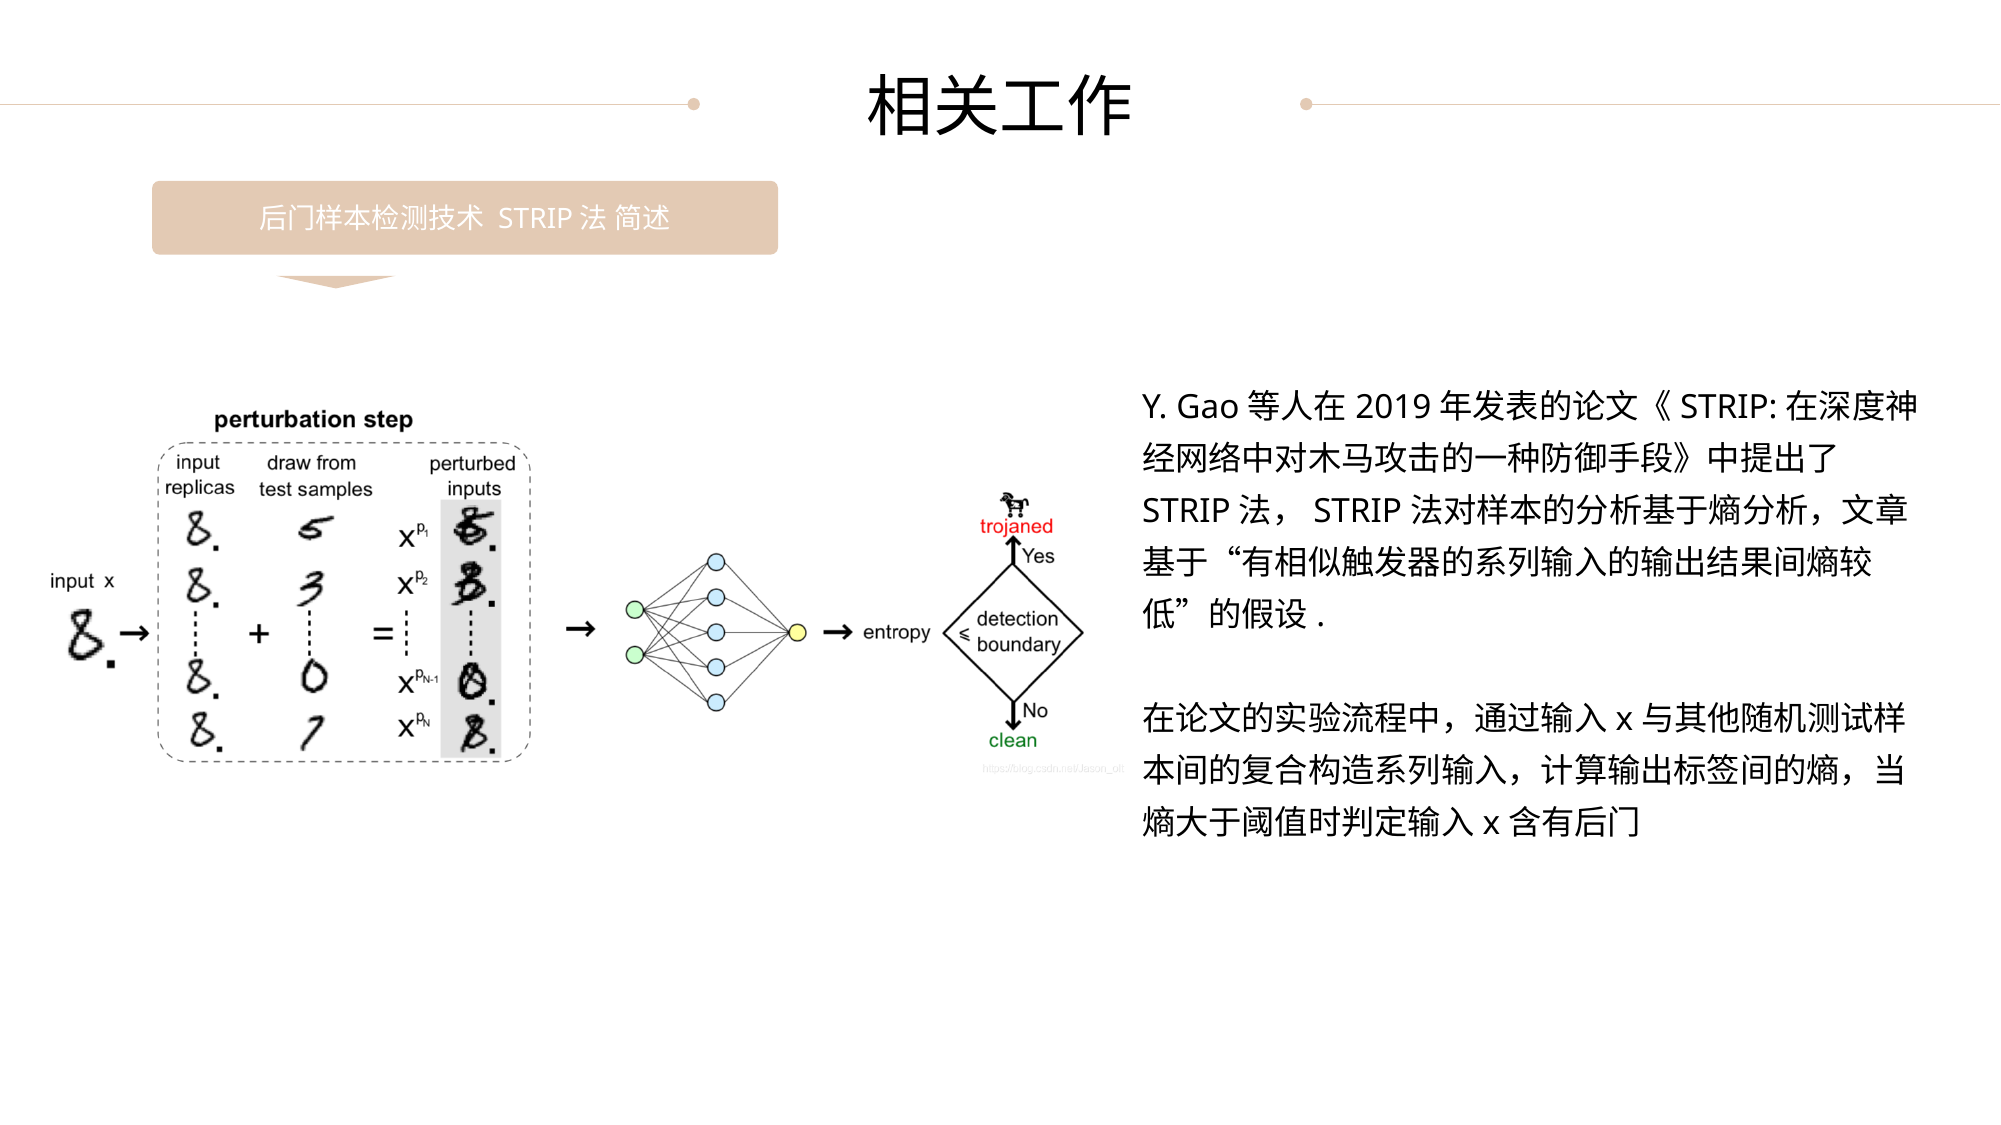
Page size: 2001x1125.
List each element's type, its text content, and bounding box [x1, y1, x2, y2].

picture [13, 385, 1130, 780]
text_box [1004, 821, 1641, 909]
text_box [152, 180, 779, 289]
text_box 相关工作 [851, 56, 1149, 152]
text_box Y. Gao等人在2019年发表的论文《STRIP:在深度神经网络中对木马攻击的一种防御手段》中提出了STRIP法，STRIP法对样本的分析基于熵分析，文章基于“有相似触发器的系列输入的输出结果间熵较低”的假设. 在论文的实验流程中，通过输入x与其他随机测试样本间的复合构造系列输入，计算输出标签间的熵，当熵大于阈值时判定输入x含有后门 [1138, 616, 1922, 703]
